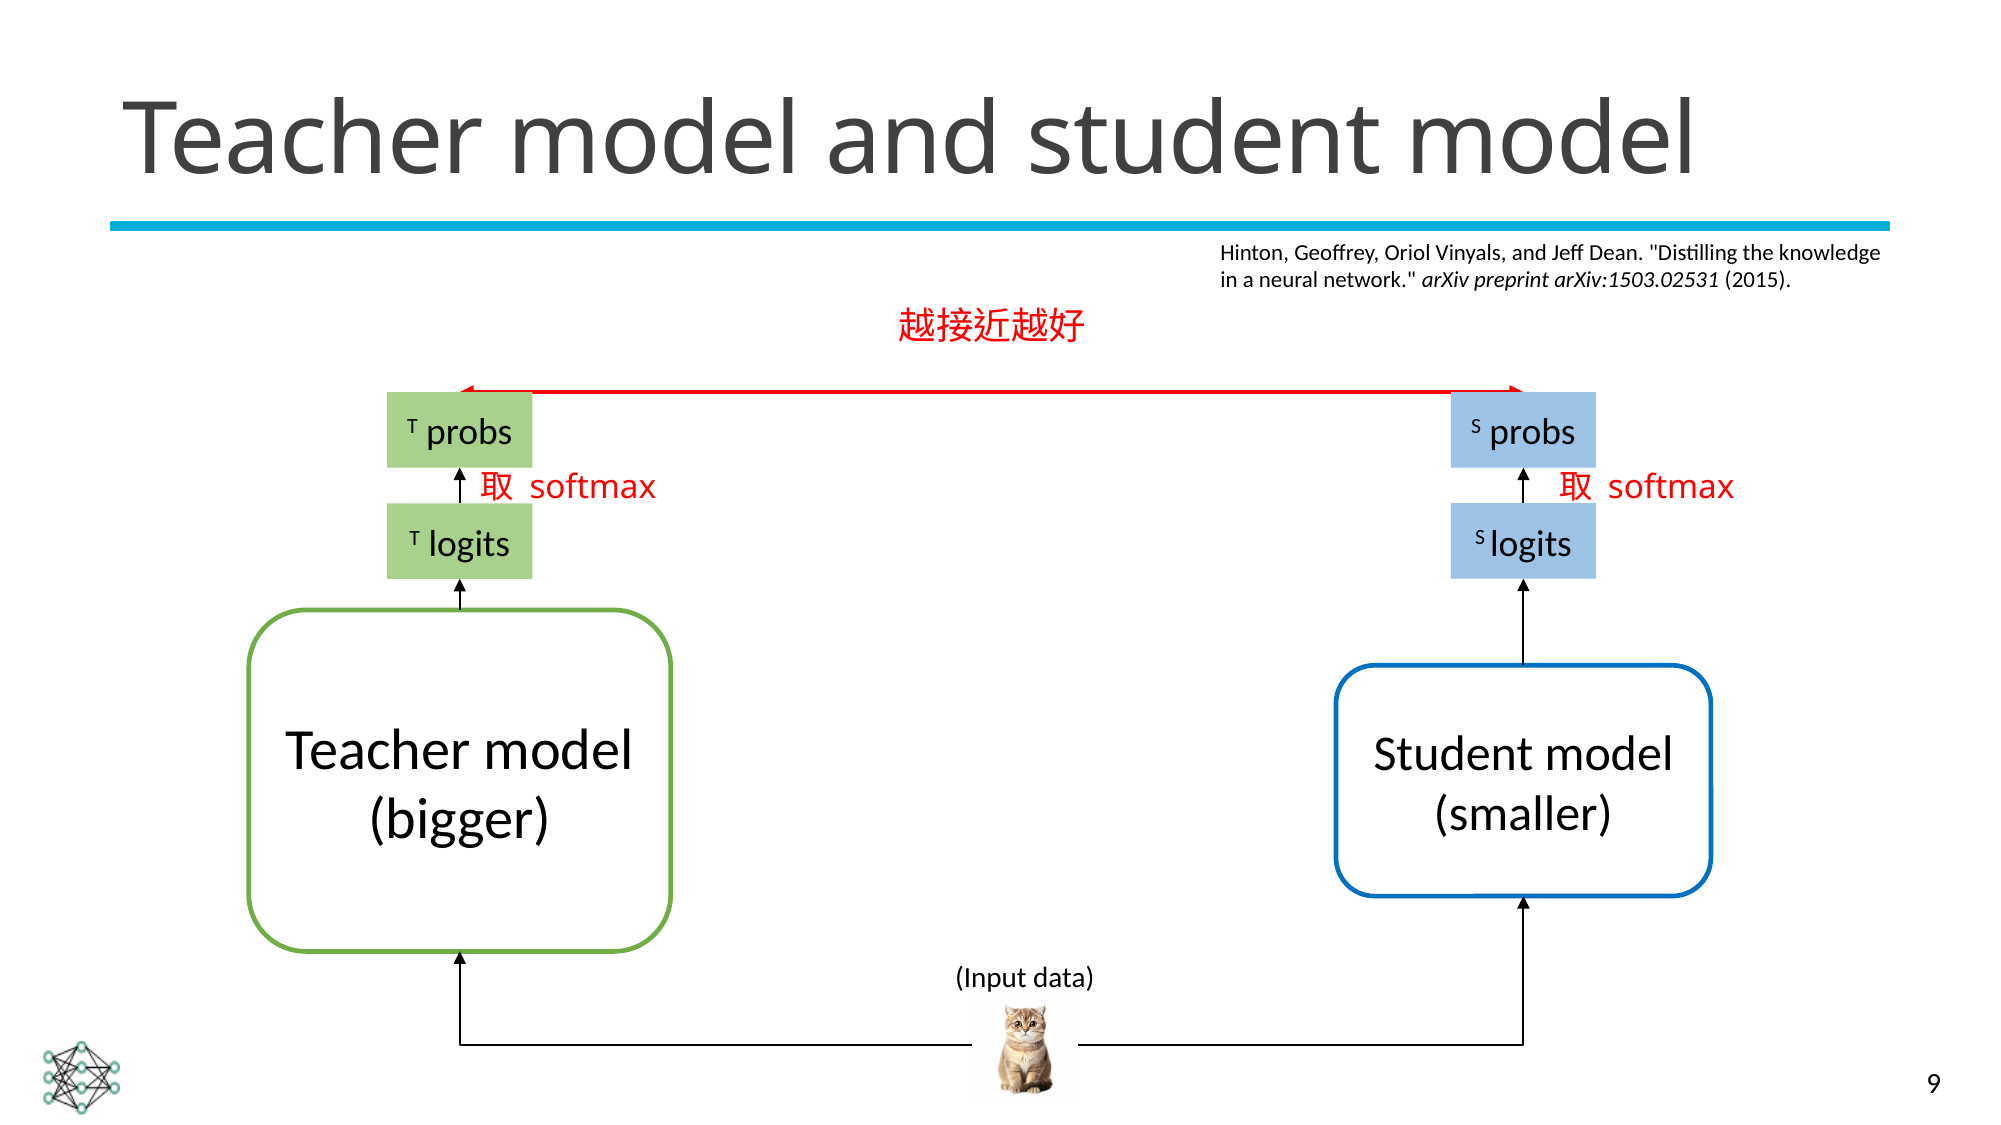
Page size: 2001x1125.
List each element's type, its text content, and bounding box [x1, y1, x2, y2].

text_box 越接近越好 [857, 294, 988, 355]
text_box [991, 0, 995, 925]
text_box (Input data) [978, 951, 1074, 988]
text_box 取 softmax [433, 457, 704, 513]
text_box S logits [1450, 502, 1597, 580]
text_box 取 softmax [1511, 457, 1783, 513]
text_box Student model (smaller) [1334, 664, 1713, 898]
text_box S probs [1450, 391, 1597, 469]
text_box T logits [386, 502, 534, 580]
text_box T probs [386, 391, 534, 469]
slide_number 9 [1740, 1052, 1957, 1113]
picture [971, 991, 1079, 1099]
text_box 越接近越好 [1004, 294, 1128, 355]
picture [43, 1041, 120, 1116]
text_box Teacher model (bigger) [247, 608, 673, 953]
title Teacher model and student model [1004, 58, 1899, 228]
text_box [459, 950, 973, 1046]
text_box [1077, 895, 1524, 1046]
text_box Hinton, Geoffrey, Oriol Vinyals, and Jeff Dean. "Distilling the knowledge in a neural network." arXiv preprint arXiv:1503.02531 (2015). [1205, 230, 1917, 300]
title Teacher model and student model [107, 58, 988, 228]
